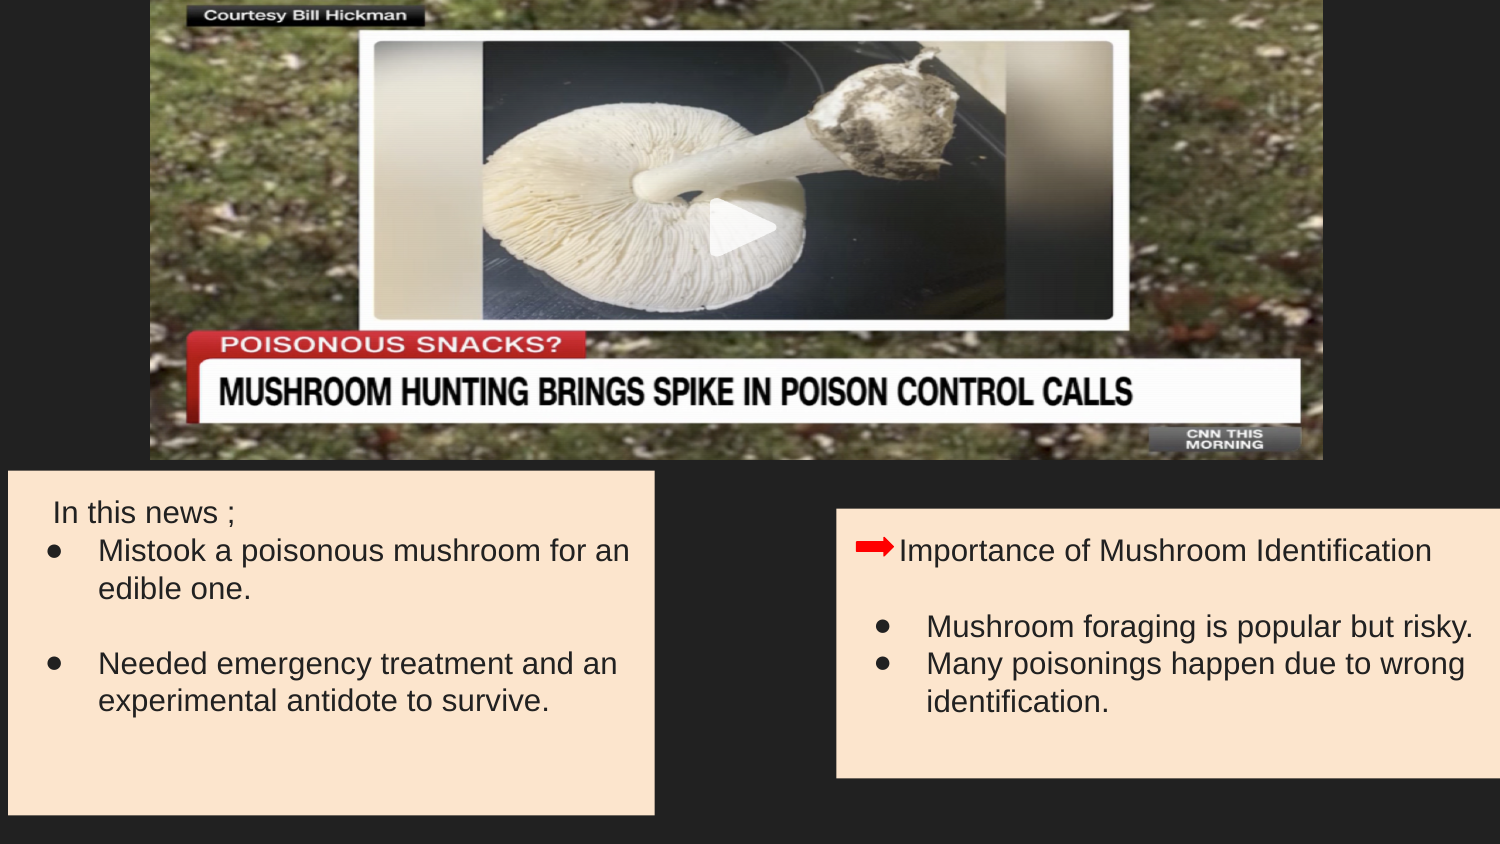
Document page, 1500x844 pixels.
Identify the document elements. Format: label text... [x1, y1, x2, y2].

picture [150, 0, 1323, 460]
text_box In this news ; Mistook a poisonous mushroom for an edible one. Needed emergency treatment and an experimental antidote to survive. [8, 470, 655, 816]
text_box Importance of Mushroom Identification Mushroom foraging is popular but risky. Many poisonings happen due to wrong identification. [836, 508, 1500, 779]
text_box [856, 537, 894, 556]
